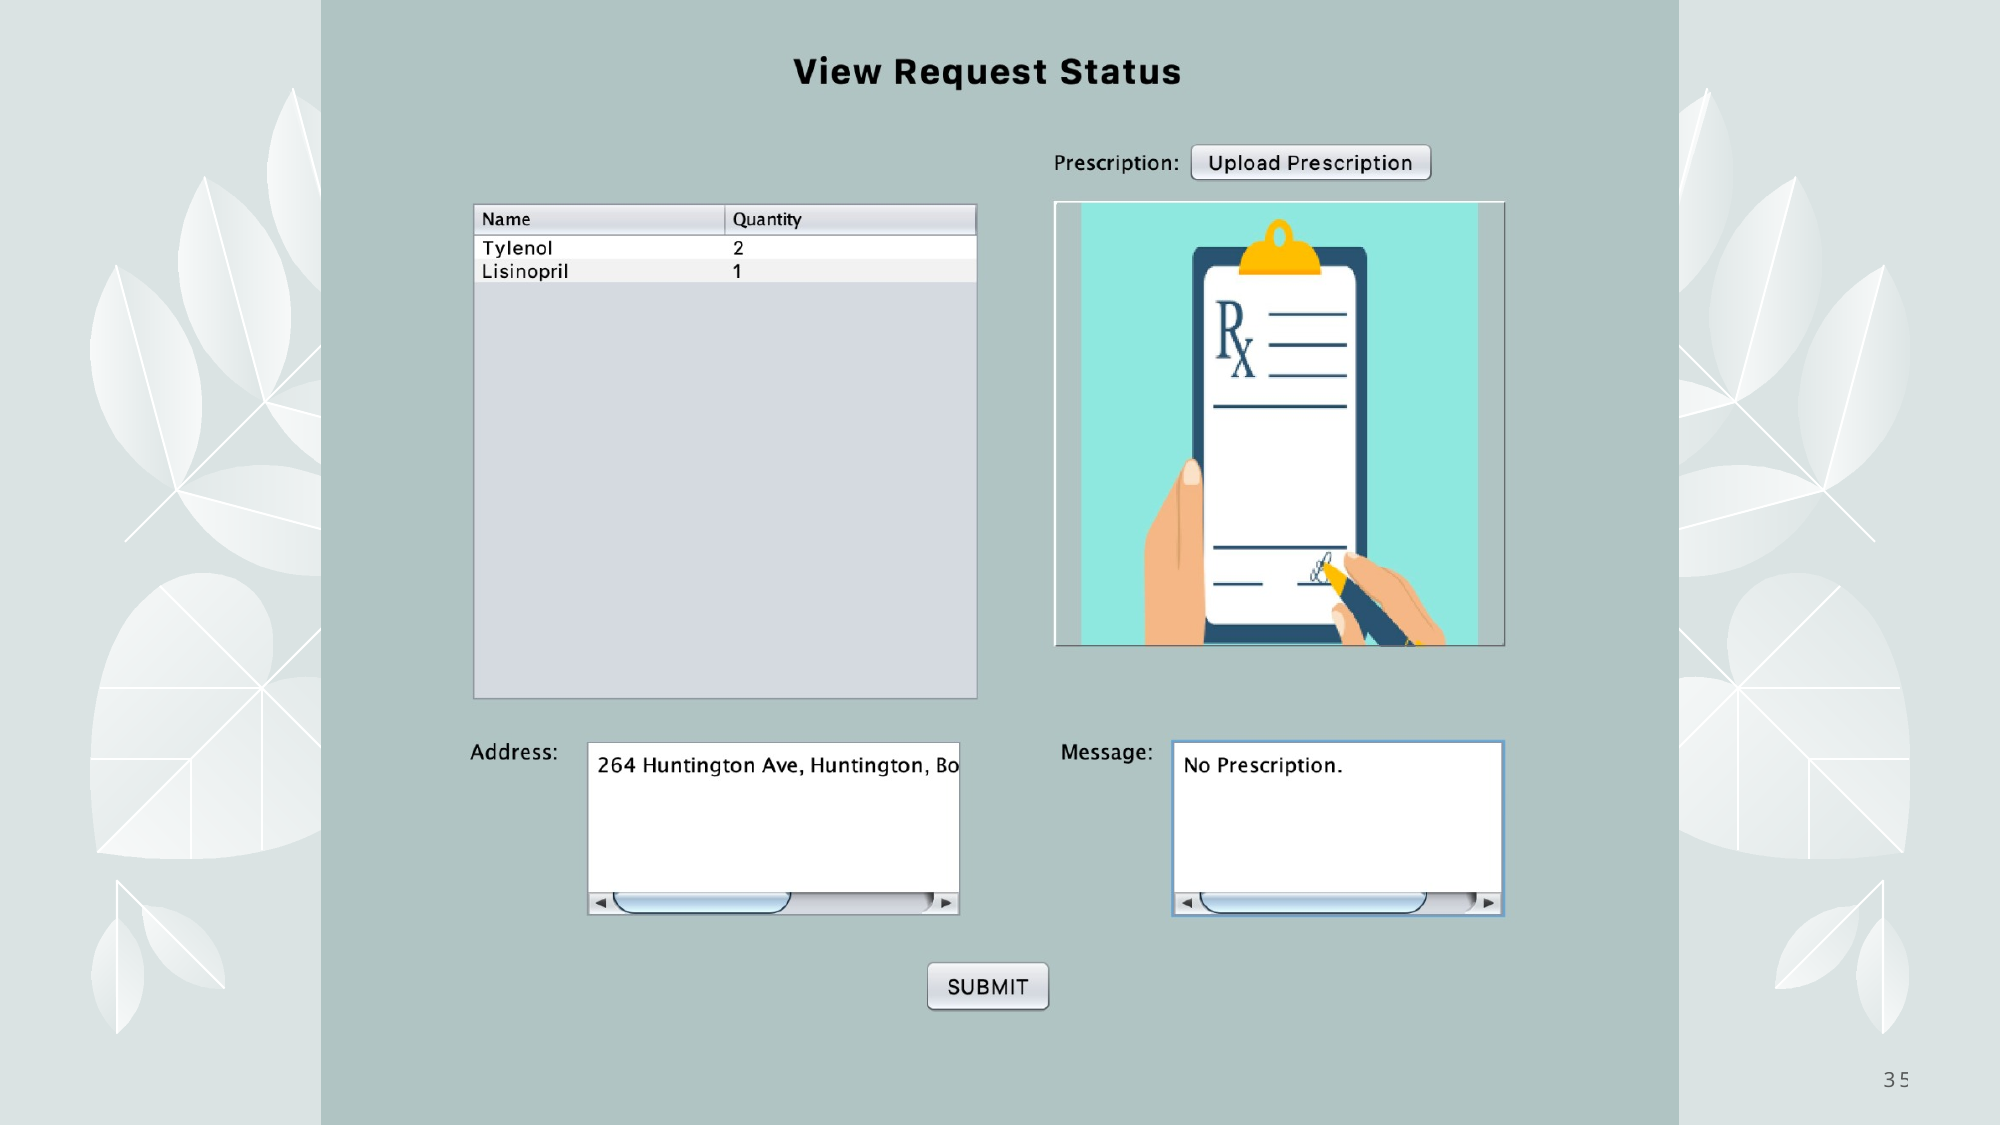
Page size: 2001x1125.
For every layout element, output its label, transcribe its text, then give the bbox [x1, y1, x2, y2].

slide_number 35 [1679, 1042, 1927, 1119]
picture [320, 0, 1679, 1125]
